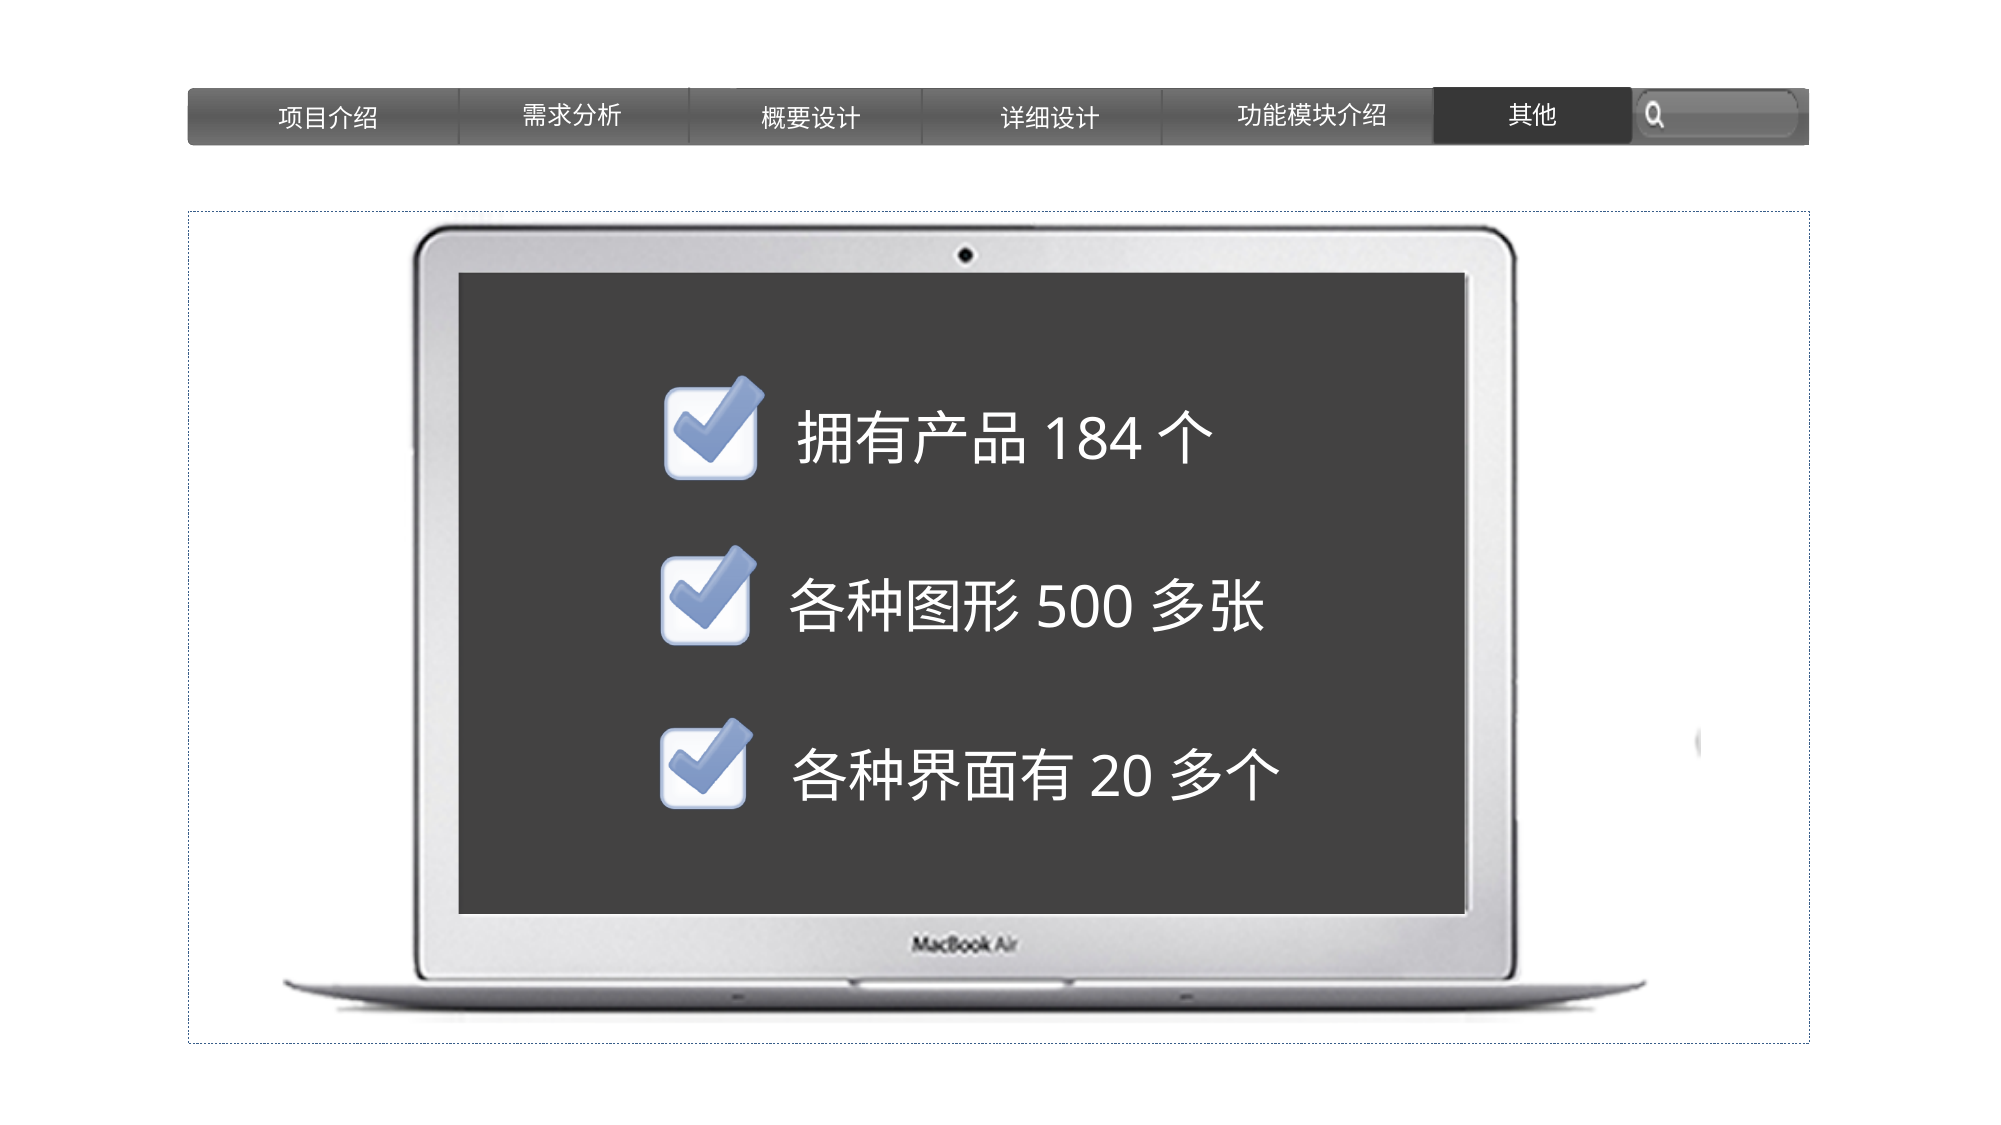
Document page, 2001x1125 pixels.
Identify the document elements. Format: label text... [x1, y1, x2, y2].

text_box 各种图形500多张 [1701, 570, 1860, 648]
picture [208, 201, 1701, 1035]
text_box [187, 88, 1432, 146]
picture [1432, 87, 1809, 148]
text_box 需求分析 [507, 92, 707, 138]
text_box 详细设计 [986, 94, 1185, 140]
text_box 概要设计 [746, 94, 946, 140]
text_box [188, 211, 1809, 1044]
text_box 项目介绍 [264, 94, 408, 140]
text_box 功能模块介绍 [1223, 92, 1422, 138]
